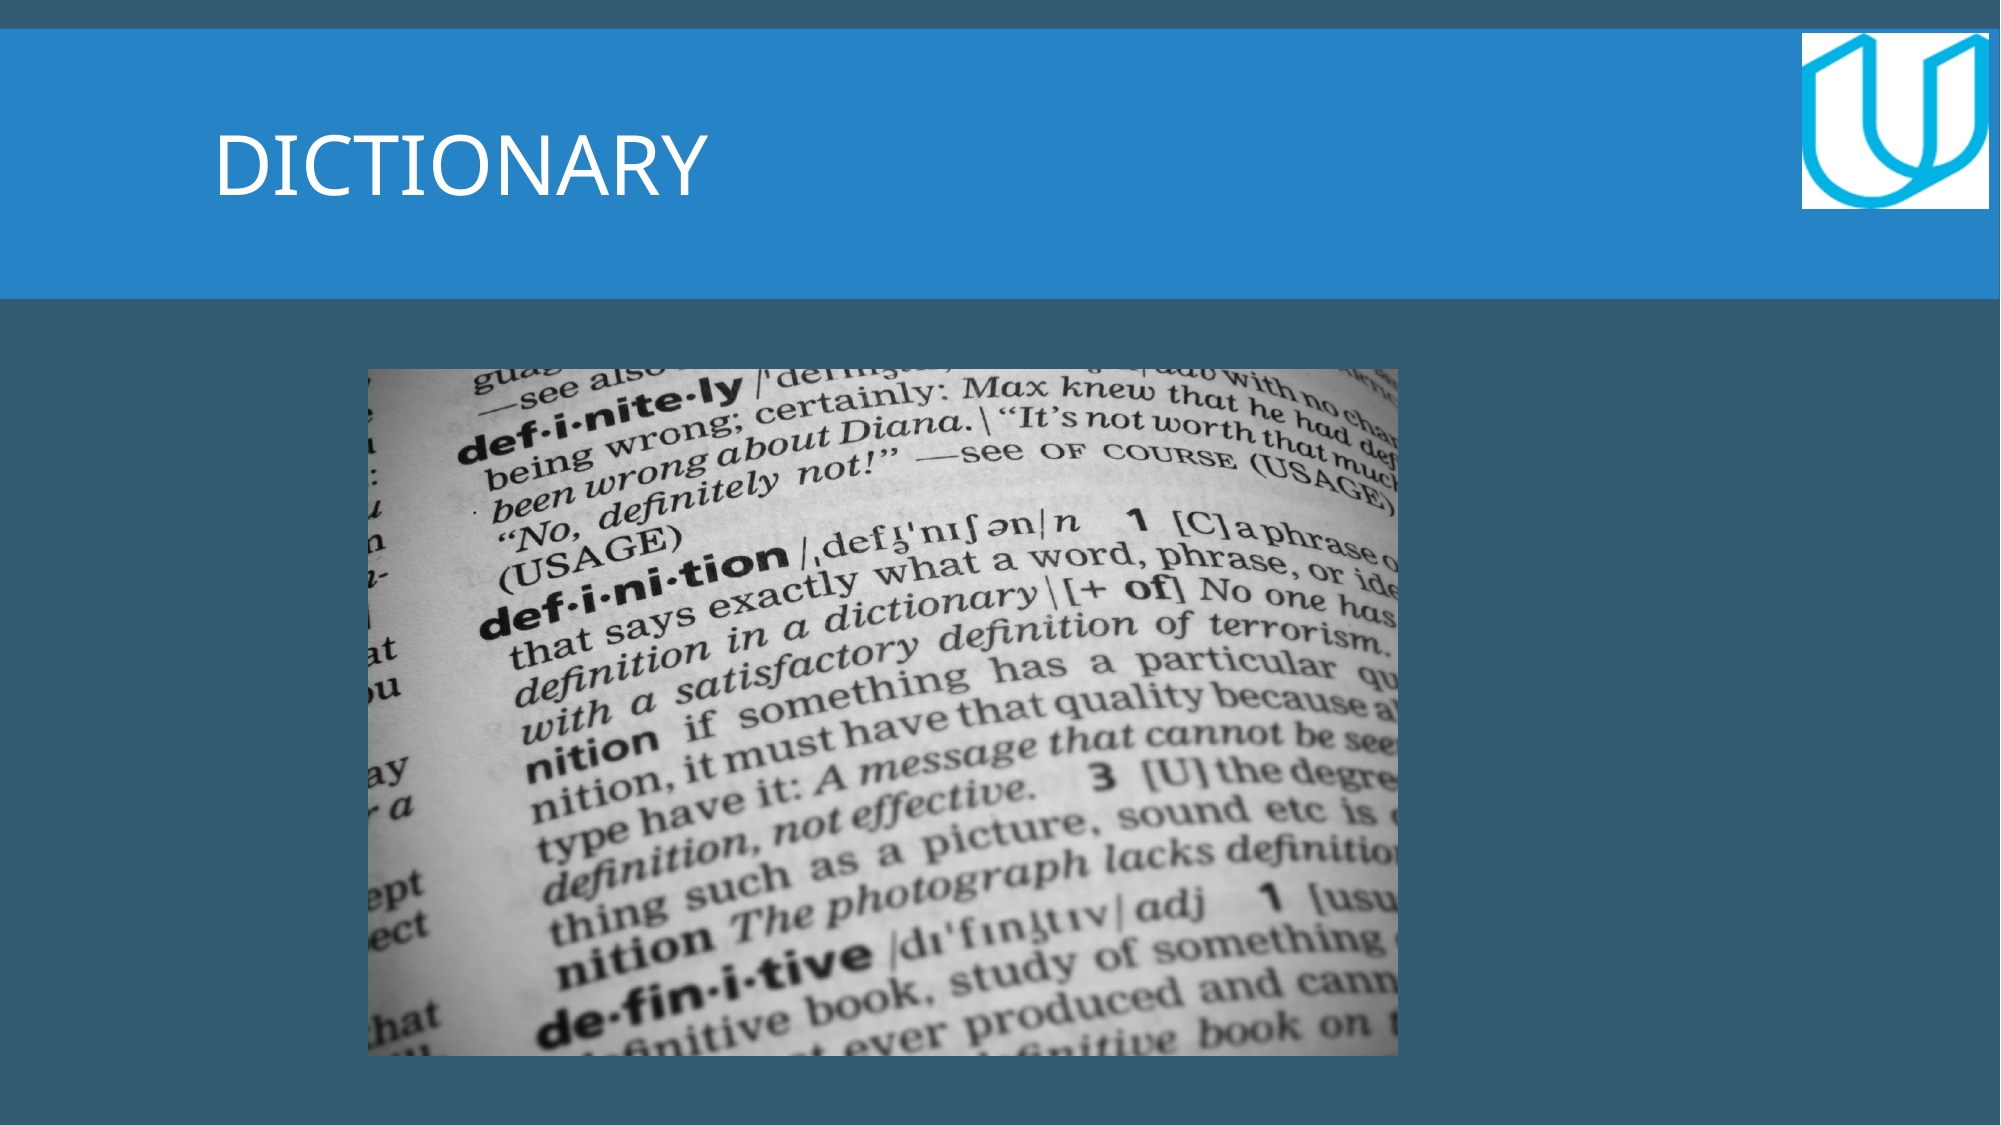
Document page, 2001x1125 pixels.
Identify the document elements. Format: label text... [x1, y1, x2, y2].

picture [368, 368, 1398, 1057]
picture [1816, 47, 1912, 197]
title dictionary [197, 46, 1803, 295]
picture [1745, 27, 2000, 210]
picture [1933, 47, 1974, 167]
